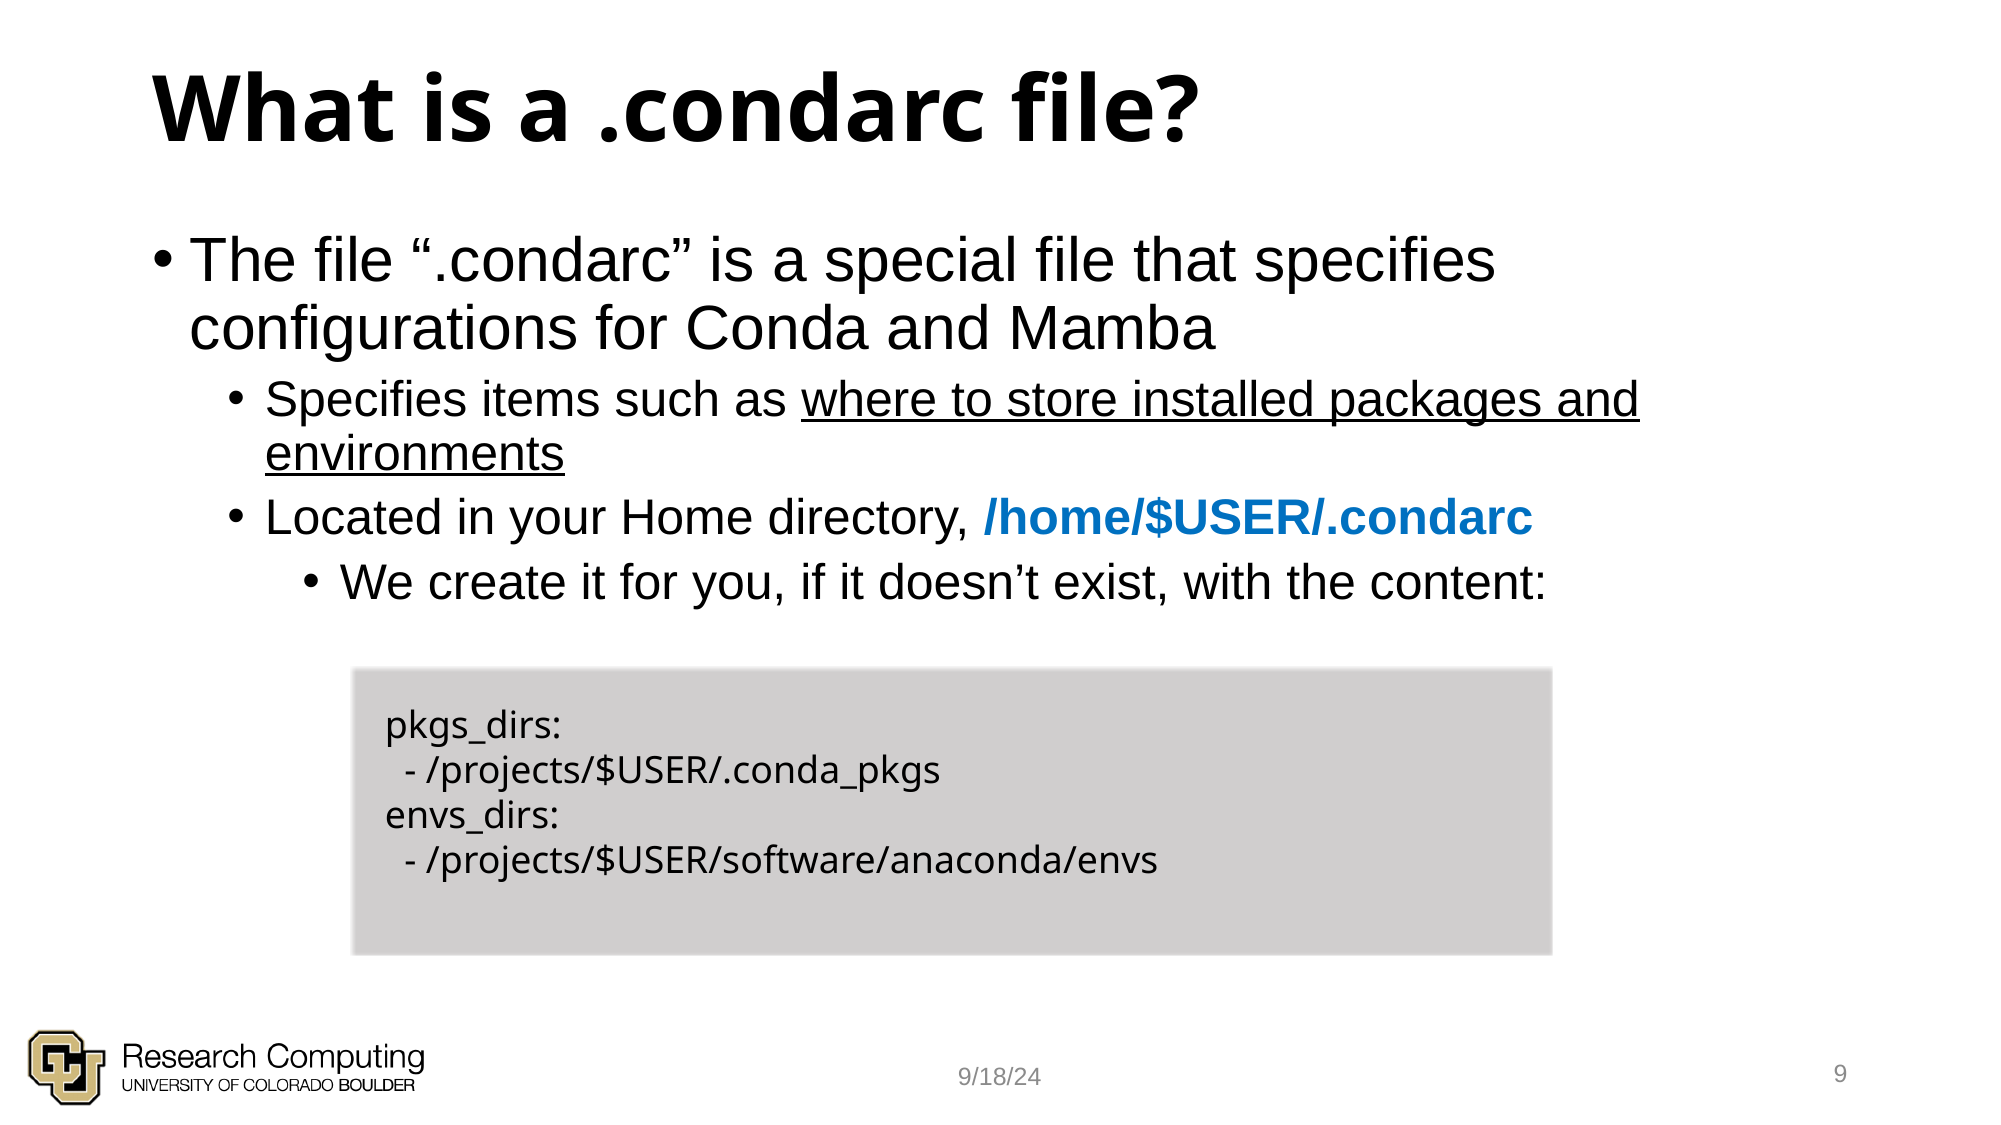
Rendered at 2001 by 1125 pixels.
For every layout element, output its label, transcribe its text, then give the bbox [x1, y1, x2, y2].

slide_number 9 [1412, 1042, 1863, 1103]
list The file “.condarc” is a special file that specifies configurations for Conda and Mamba Specifies items such as where to store installed packages and environments Located in your Home directory, /home/$USER/.condarc We create it for you, if it doesn’t exist, with the content: [137, 220, 1863, 935]
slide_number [774, 1045, 1225, 1105]
picture [0, 1024, 775, 1121]
title What is a .condarc file? [137, 3, 1863, 220]
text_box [350, 666, 1780, 957]
